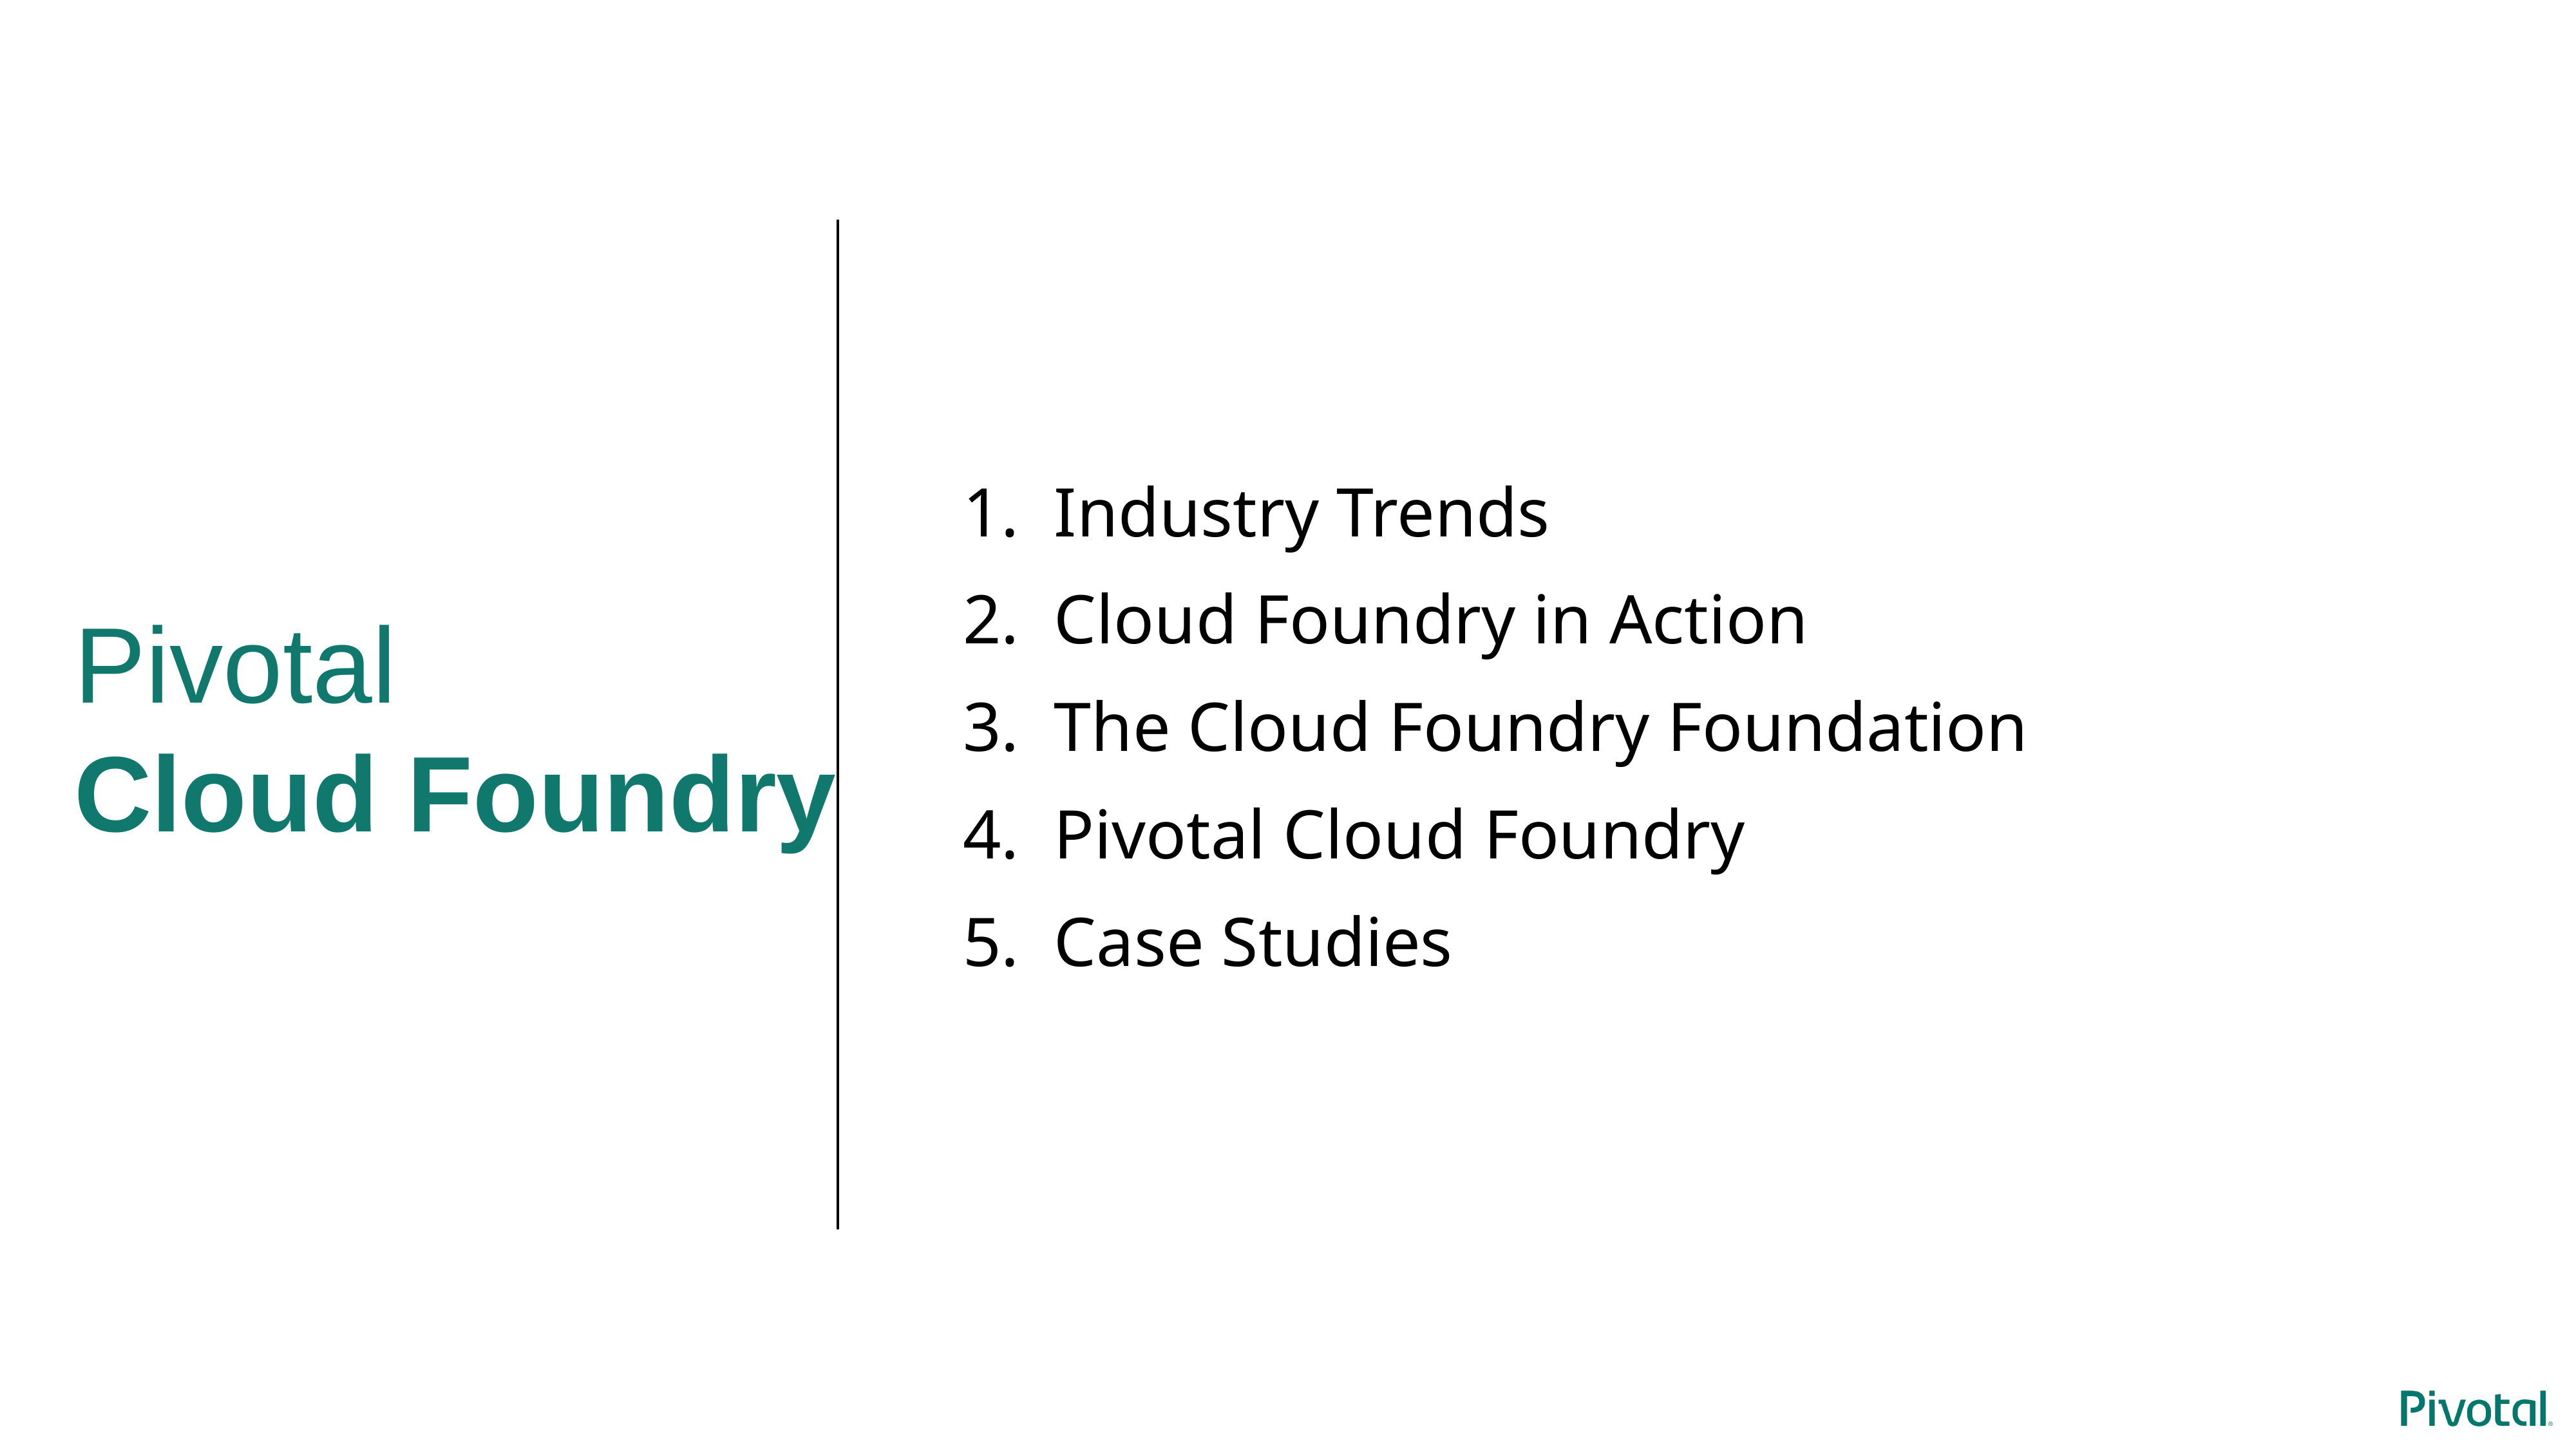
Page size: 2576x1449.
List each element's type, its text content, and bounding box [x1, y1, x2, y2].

picture [2339, 1356, 2576, 1449]
text_box Pivotal Cloud Foundry [68, 590, 843, 859]
text_box Industry Trends Cloud Foundry in Action The Cloud Foundry Foundation Pivotal Cloud Foundry Case Studies [957, 464, 2034, 985]
